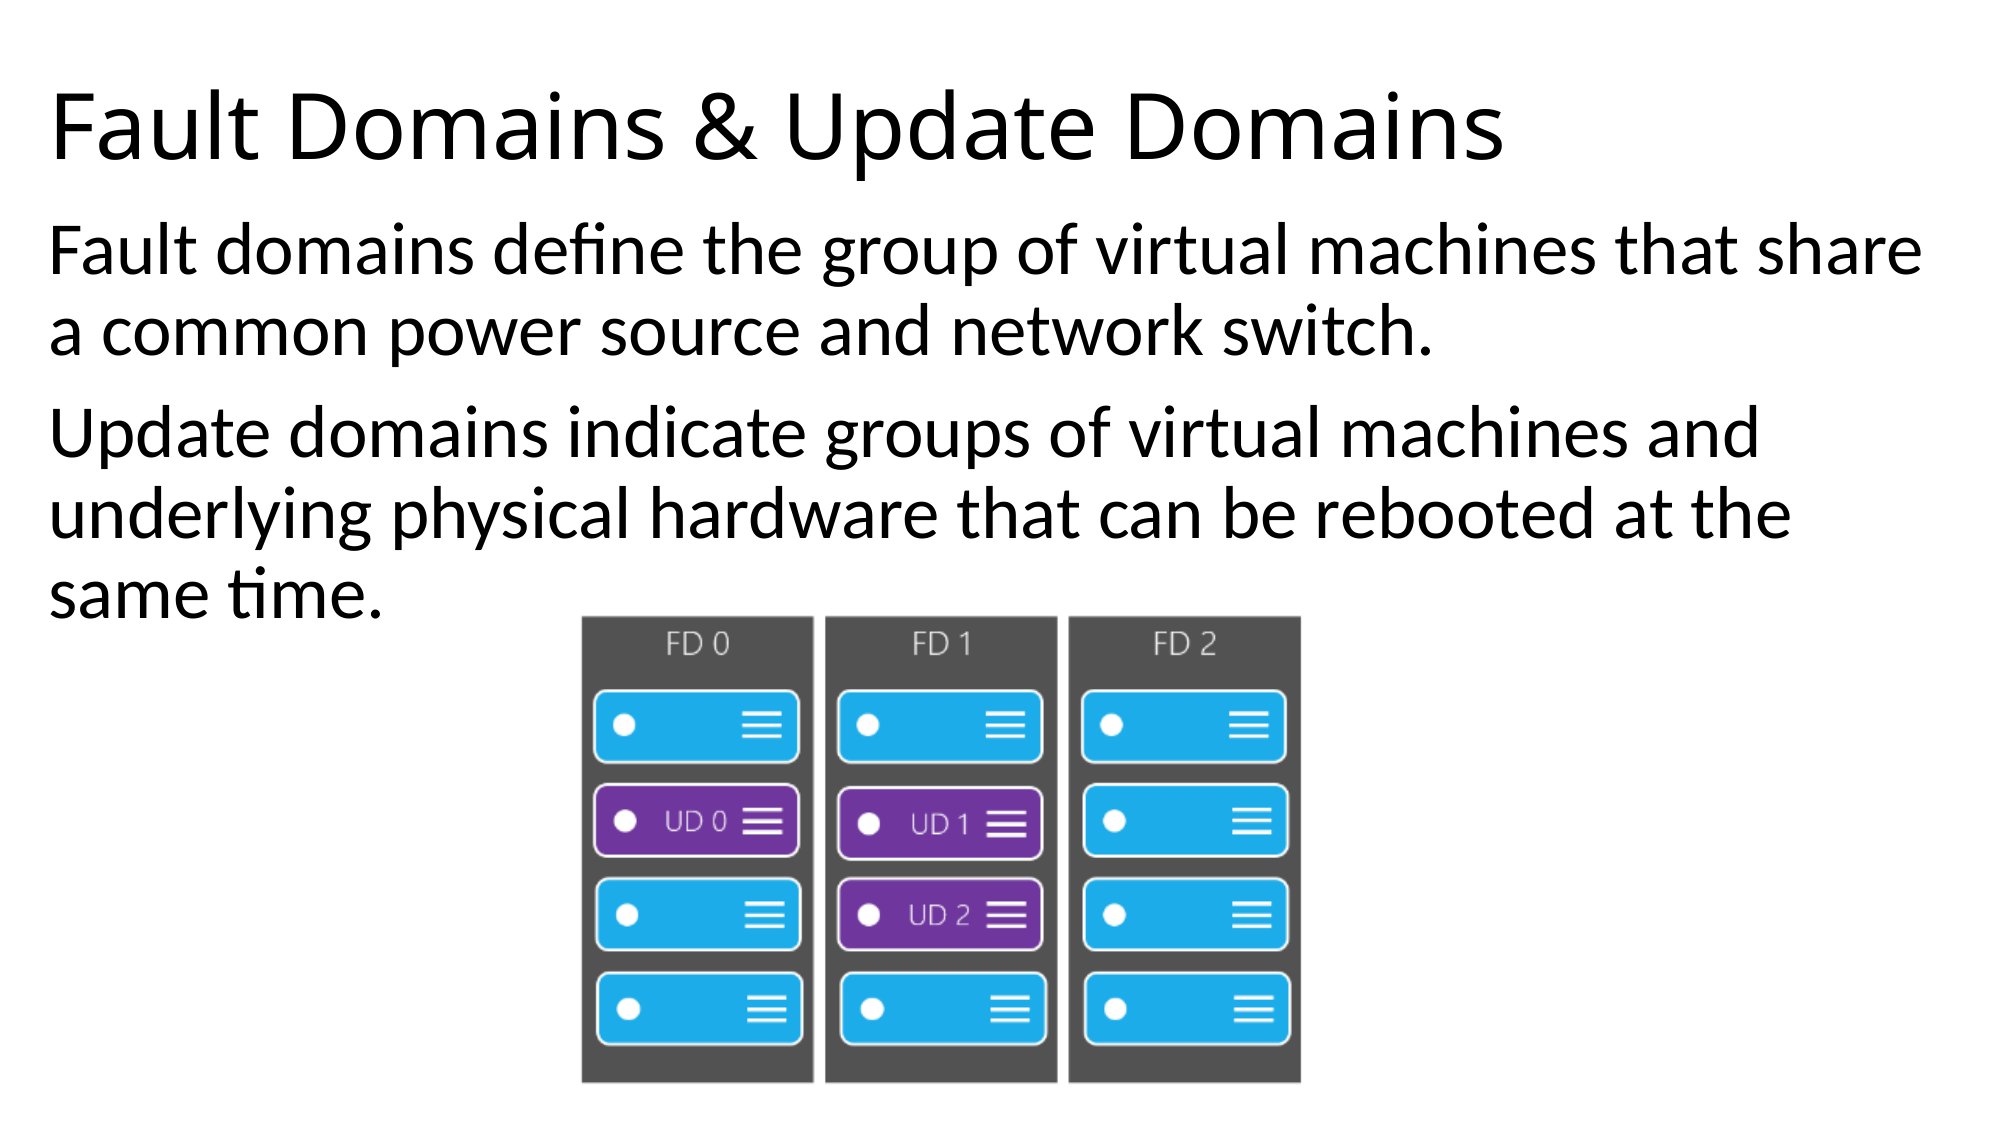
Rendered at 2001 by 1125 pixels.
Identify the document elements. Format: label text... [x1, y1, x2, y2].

title Fault Domains & Update Domains [33, 57, 1966, 202]
picture [575, 610, 1309, 1092]
list Fault domains define the group of virtual machines that share a common power source and network switch. Update domains indicate groups of virtual machines and underlying physical hardware that can be rebooted at the same time. [33, 202, 1966, 1012]
